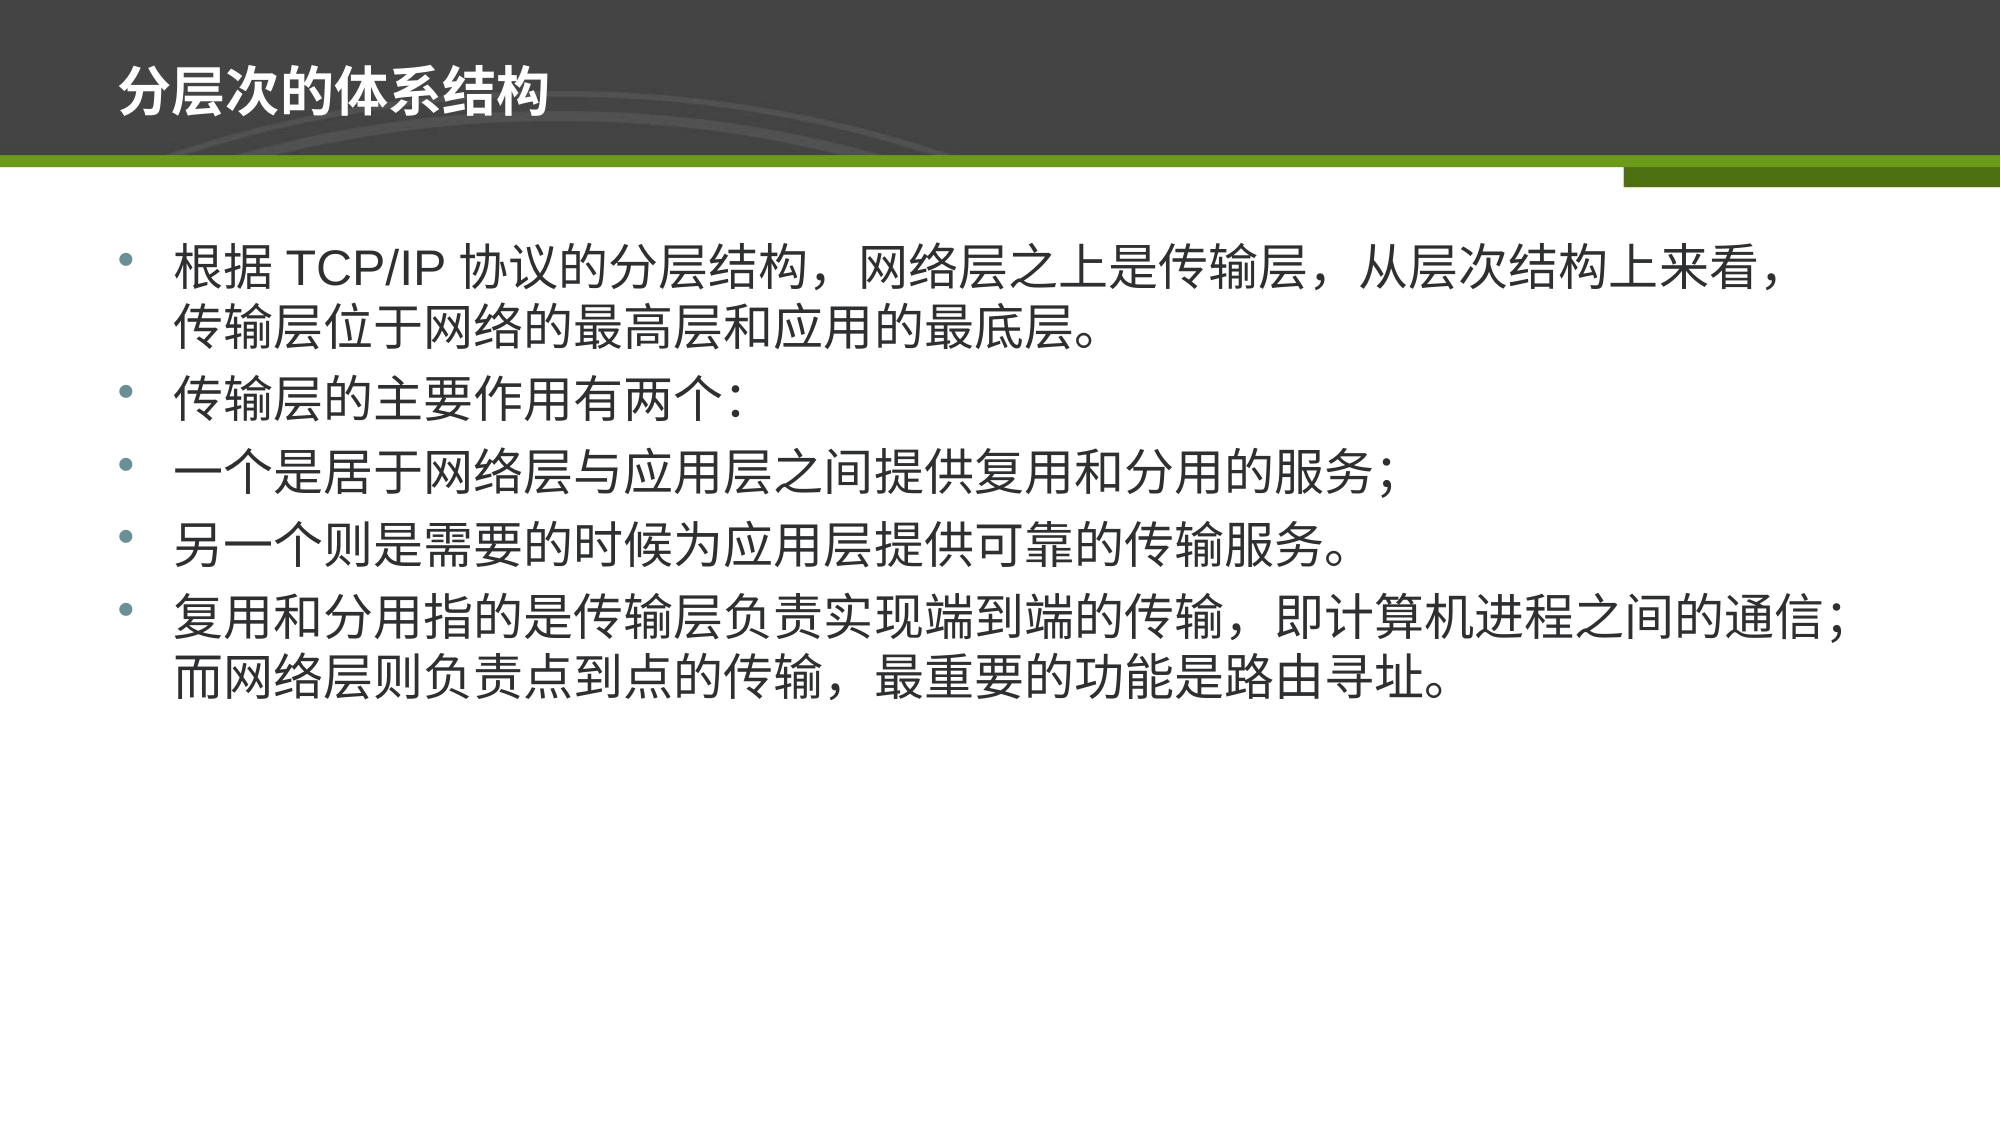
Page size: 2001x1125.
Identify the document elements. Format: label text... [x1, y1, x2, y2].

title 分层次的体系结构 [102, 31, 1872, 150]
list 根据TCP/IP协议的分层结构，网络层之上是传输层，从层次结构上来看，传输层位于网络的最高层和应用的最底层。 传输层的主要作用有两个： 一个是居于网络层与应用层之间提供复用和分用的服务； 另一个则是需要的时候为应用层提供可靠的传输服务。 复用和分用指的是传输层负责实现端到端的传输，即计算机进程之间的通信；而网络层则负责点到点的传输，最重要的功能是路由寻址。 [102, 227, 1872, 1002]
picture [0, 0, 2000, 1125]
